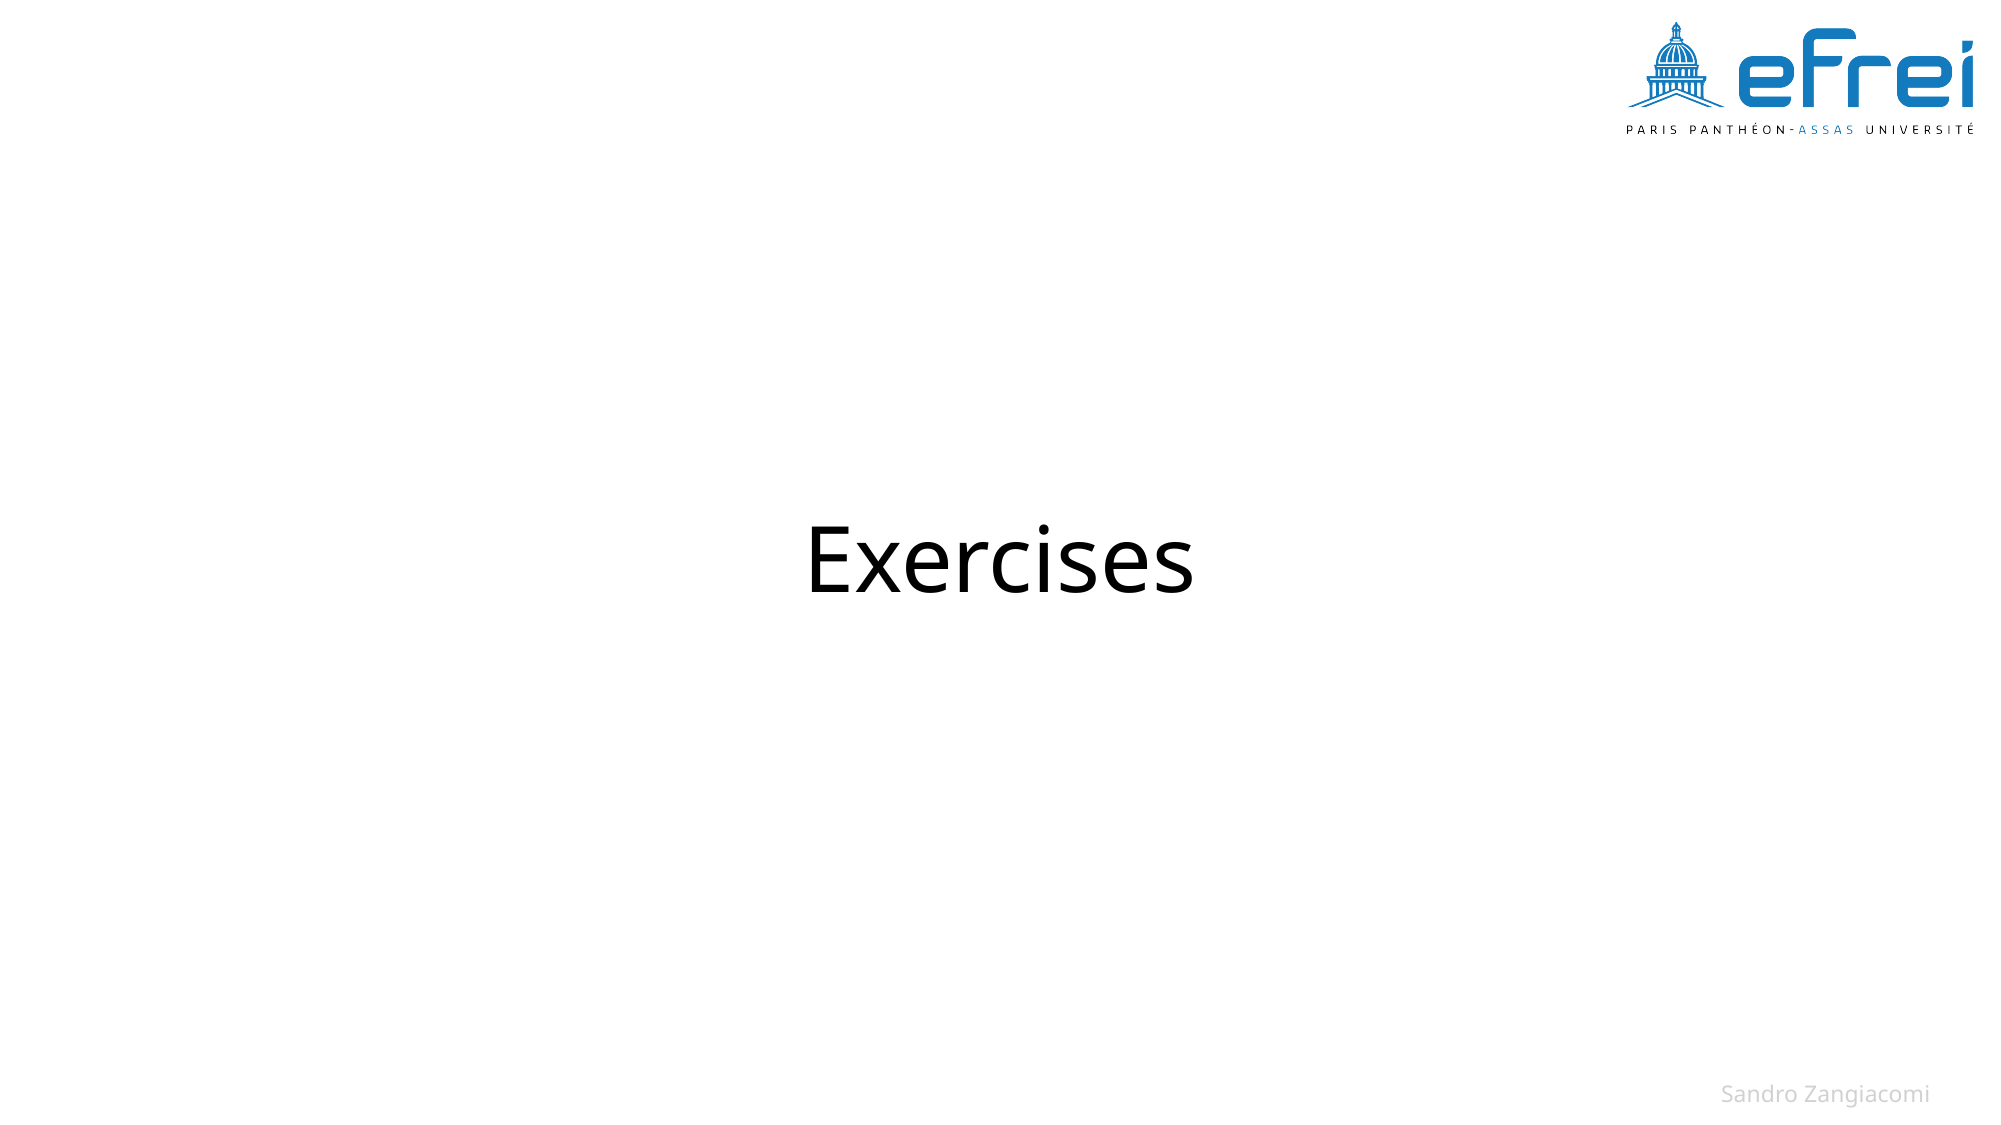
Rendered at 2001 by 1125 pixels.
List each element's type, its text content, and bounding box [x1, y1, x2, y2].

picture [1627, 22, 1973, 134]
title Exercises [137, 453, 1863, 672]
